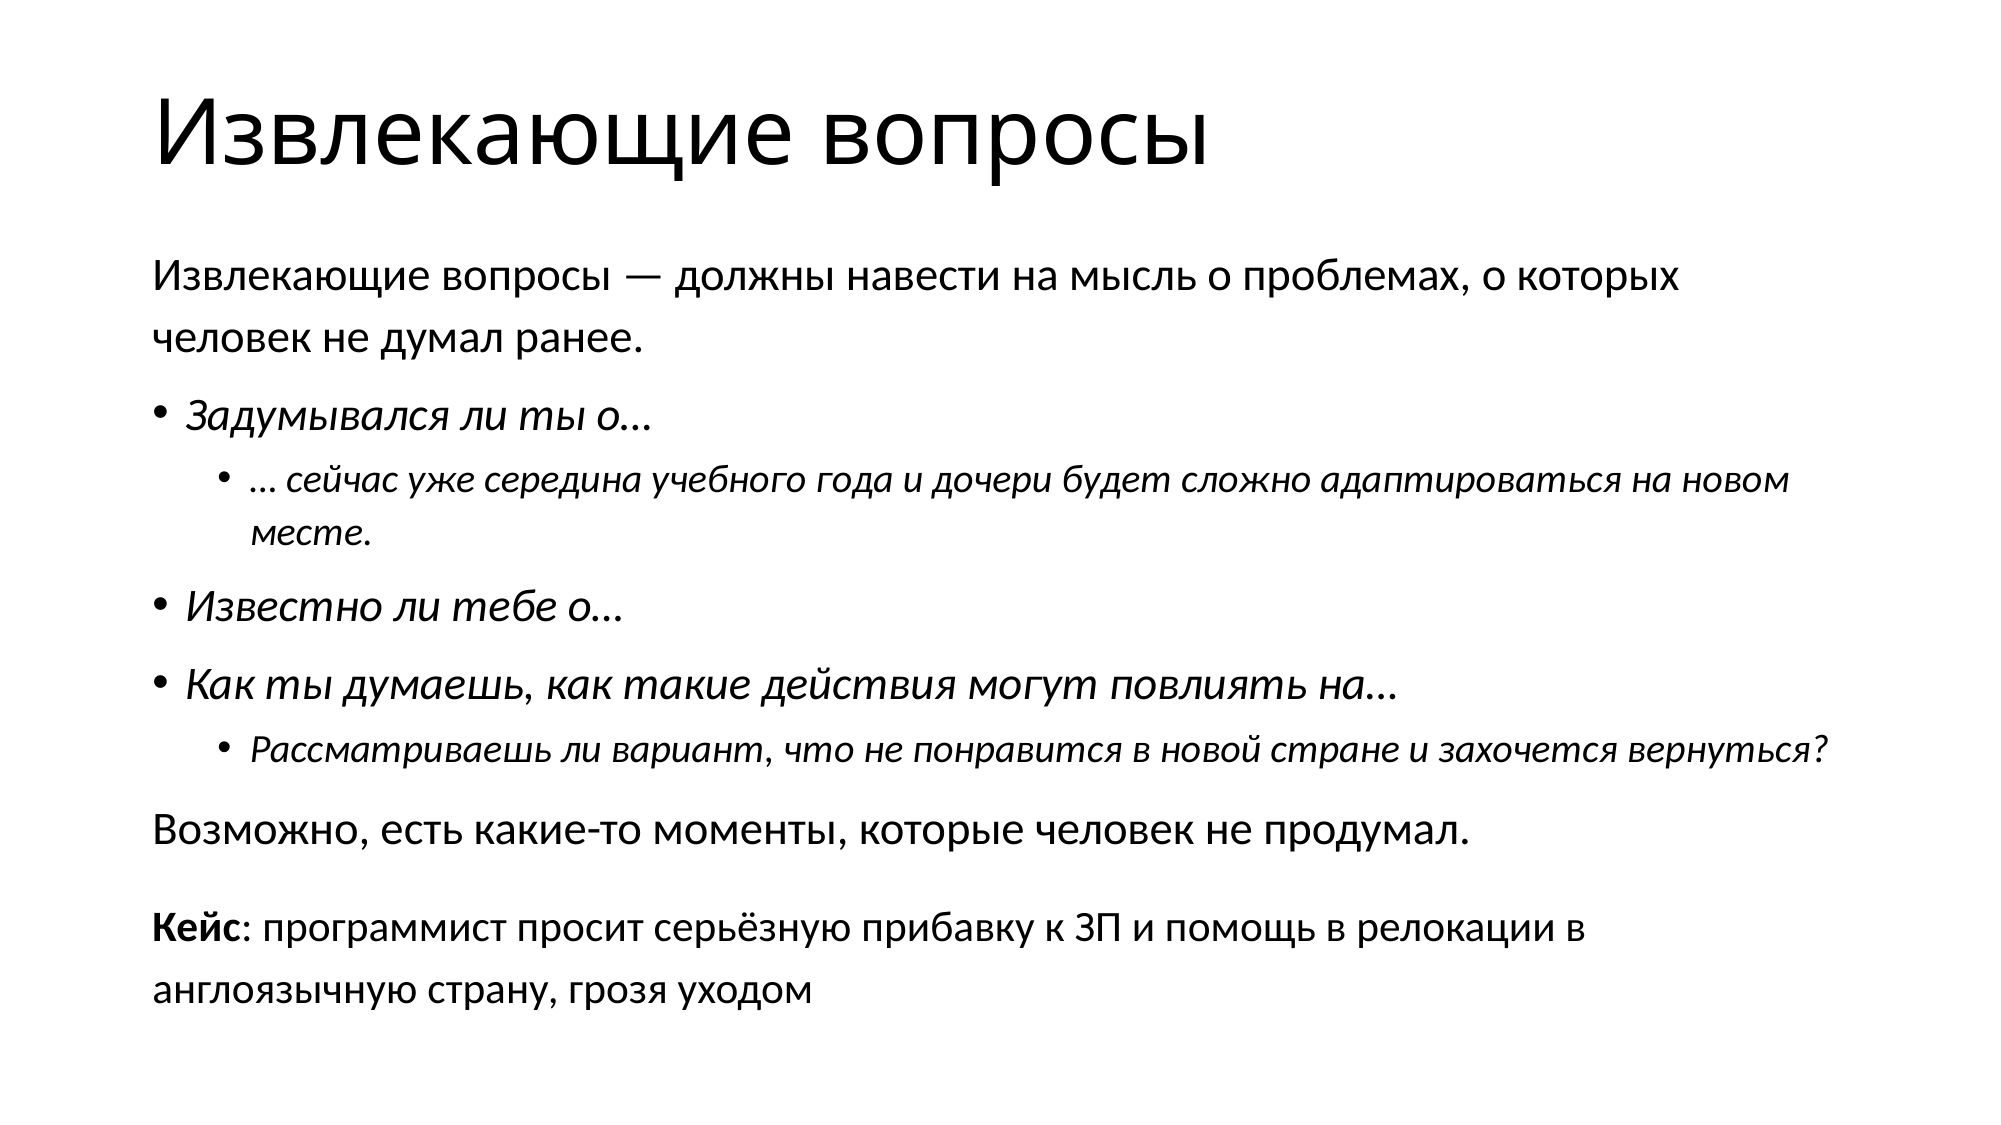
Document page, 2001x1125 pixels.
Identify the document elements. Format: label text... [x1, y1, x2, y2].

list Извлекающие вопросы — должны навести на мысль о проблемах, о которых человек не думал ранее. Задумывался ли ты о… … сейчас уже середина учебного года и дочери будет сложно адаптироваться на новом месте. Известно ли тебе о… Как ты думаешь, как такие действия могут повлиять на… Рассматриваешь ли вариант, что не понравится в новой стране и захочется вернуться? Возможно, есть какие-то моменты, которые человек не продумал. Кейс: программист просит серьёзную прибавку к ЗП и помощь в релокации в англоязычную страну, грозя уходом [137, 231, 1863, 1082]
title Извлекающие вопросы [137, 59, 1863, 210]
